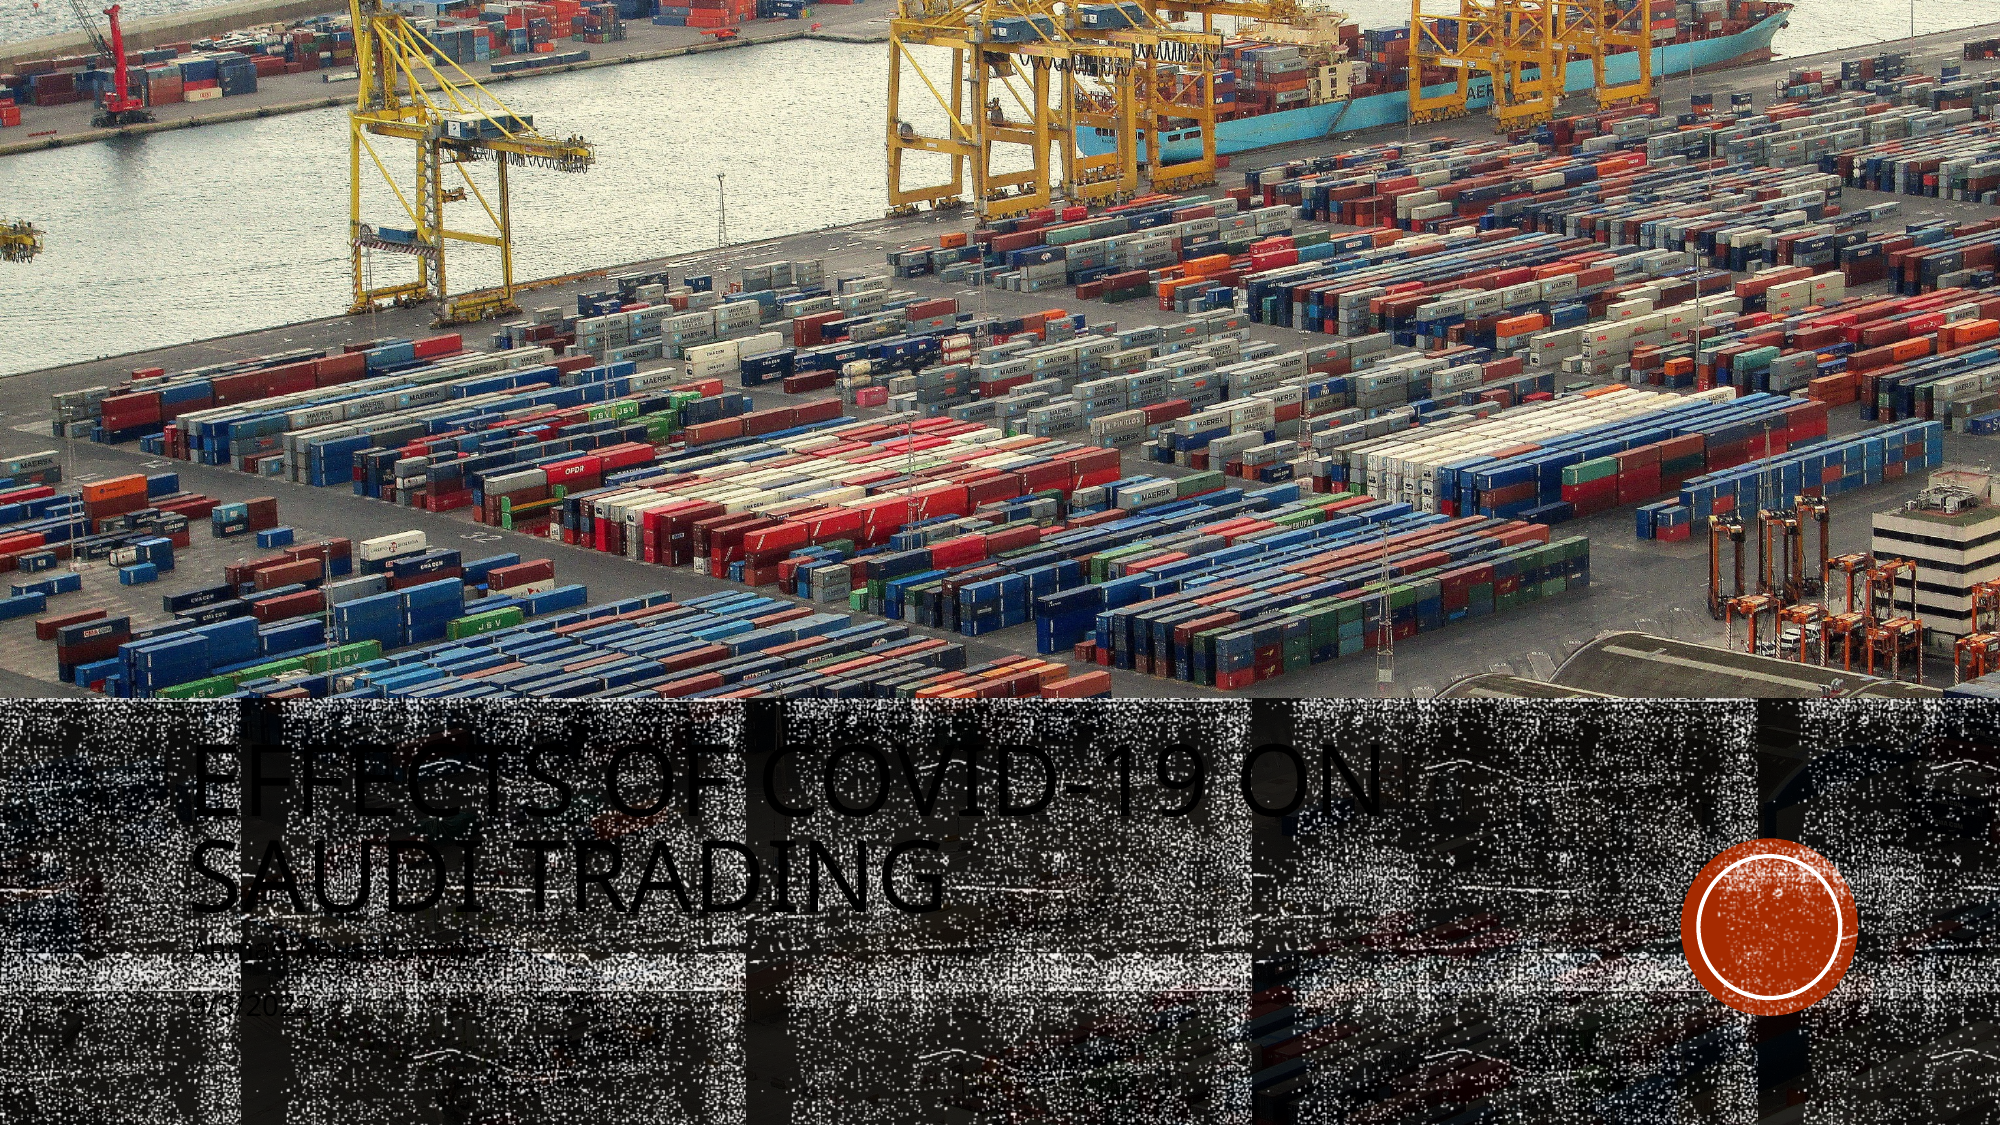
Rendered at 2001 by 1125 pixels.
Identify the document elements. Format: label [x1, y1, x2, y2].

text_box [1684, 841, 1855, 1013]
picture [0, 0, 1998, 1124]
